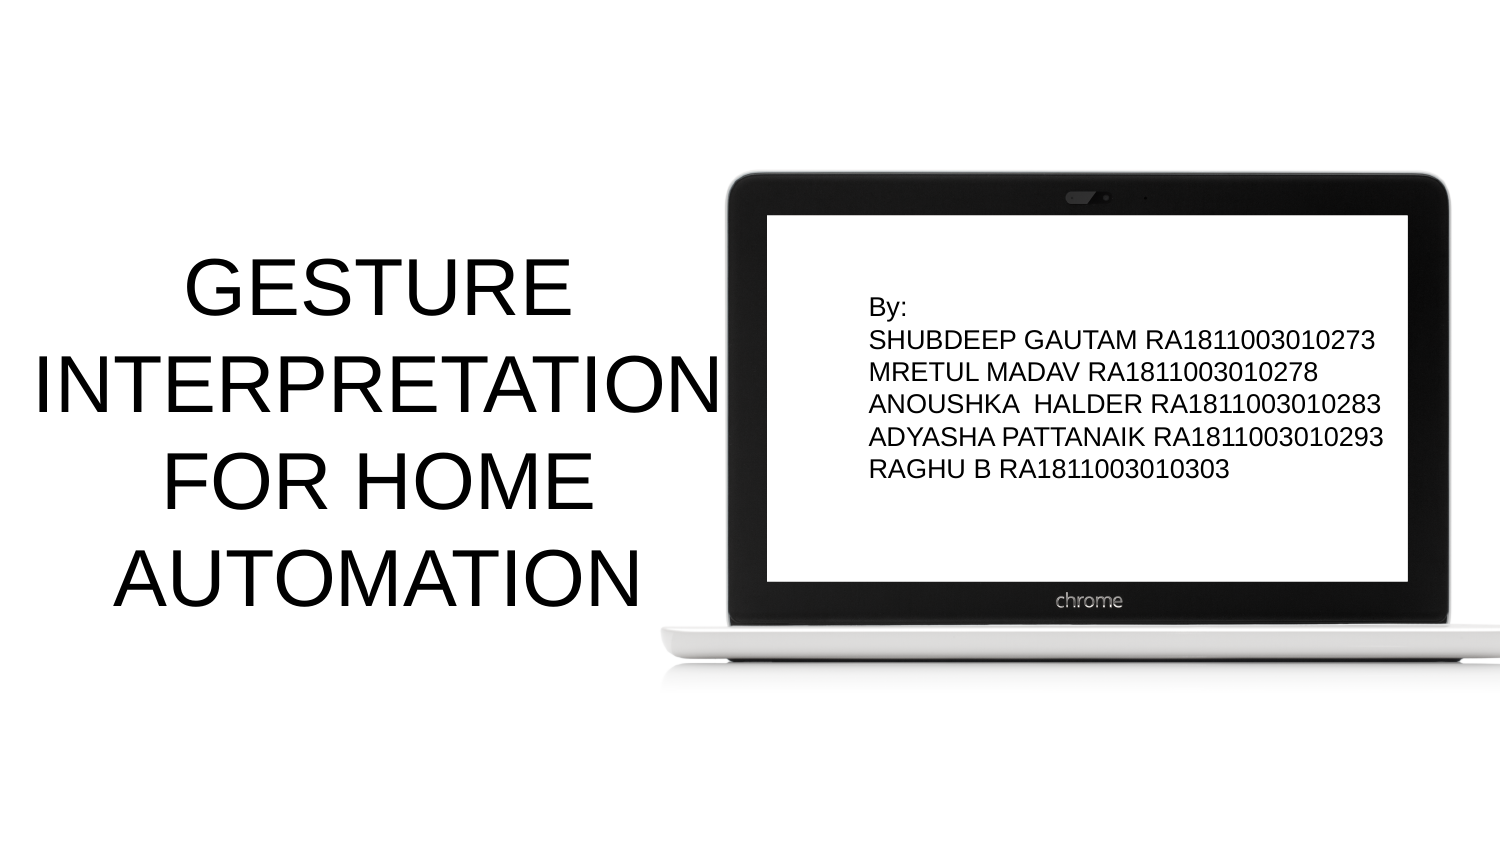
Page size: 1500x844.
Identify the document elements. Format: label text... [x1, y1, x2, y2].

picture [659, 169, 1500, 693]
title GESTURE INTERPRETATION FOR HOME AUTOMATION [16, 122, 741, 638]
